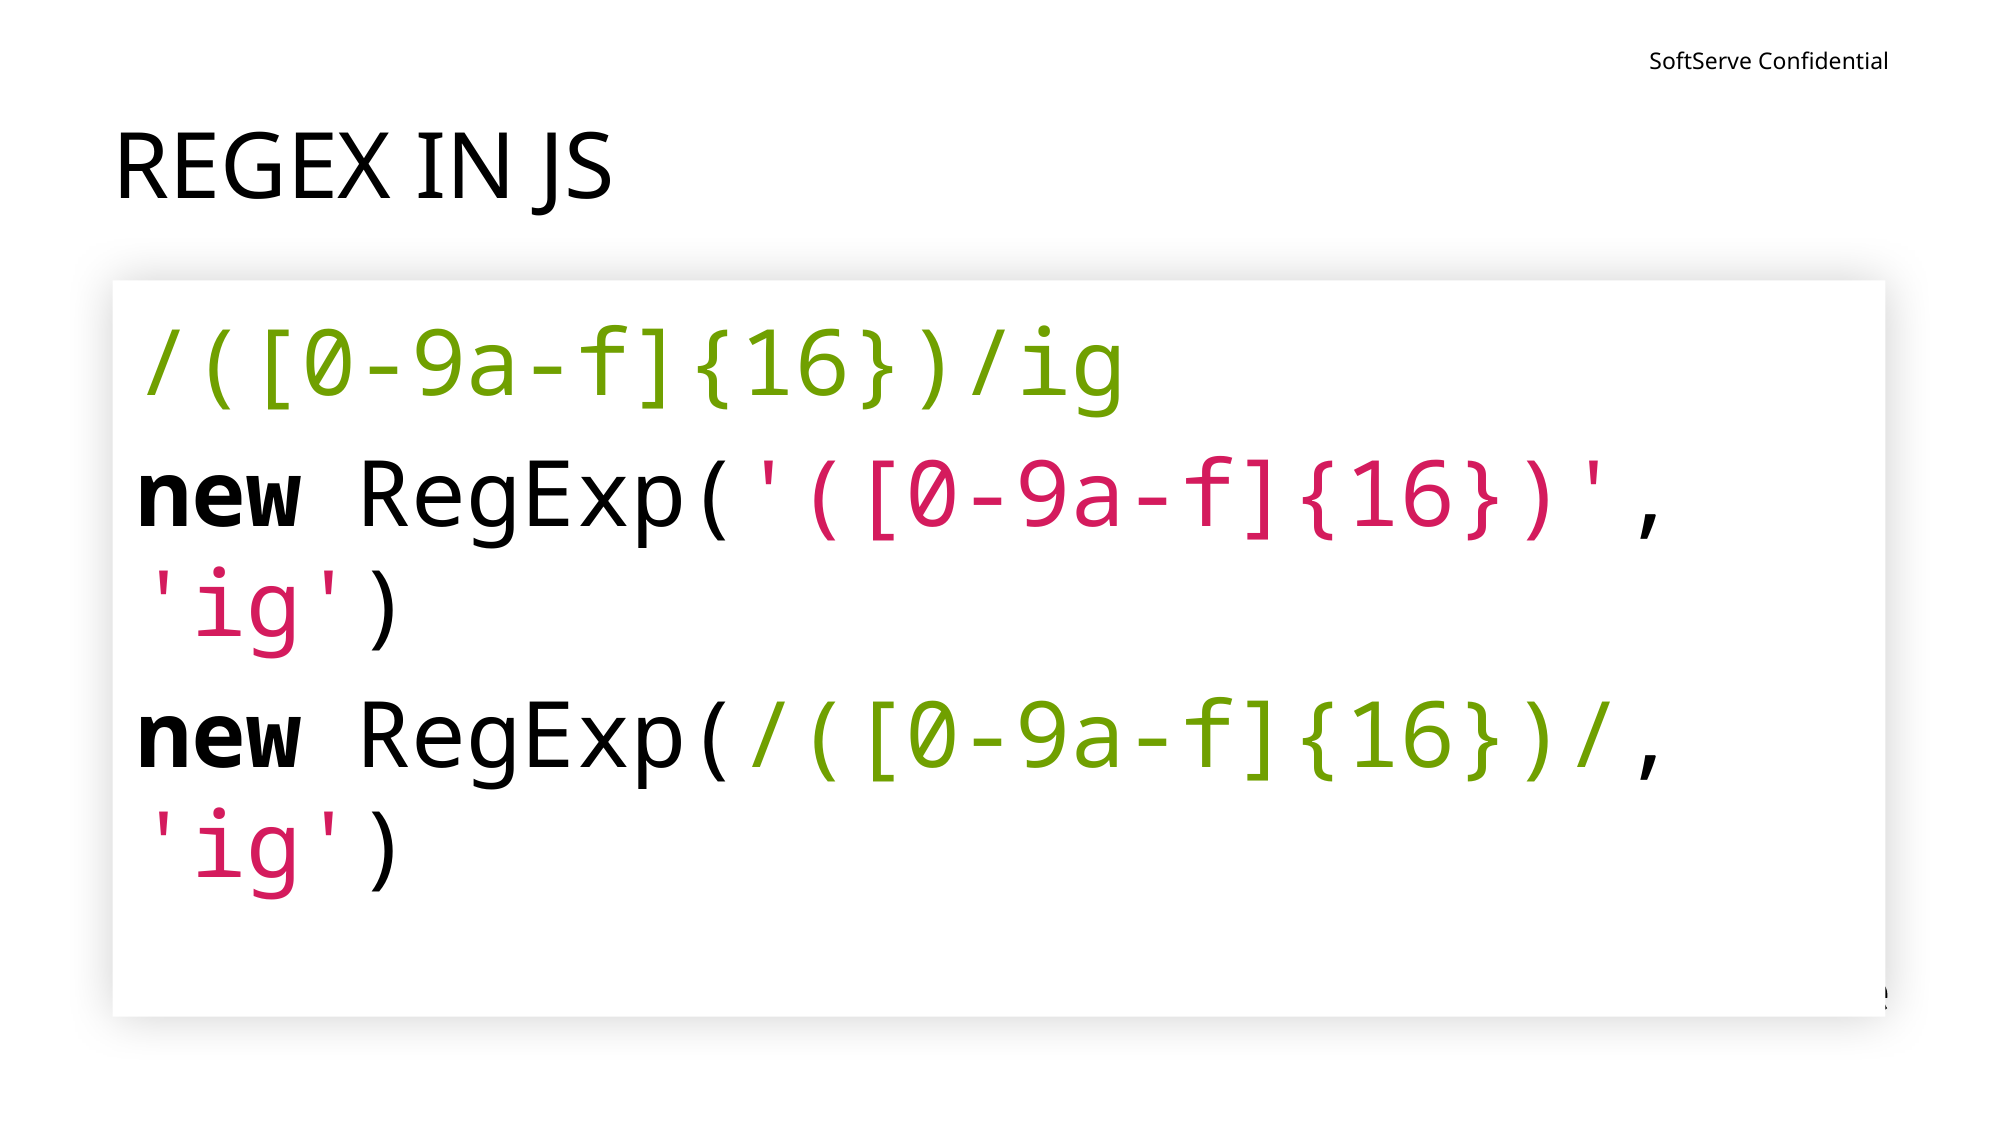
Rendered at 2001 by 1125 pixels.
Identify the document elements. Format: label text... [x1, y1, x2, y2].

title REGEX IN JS [112, 112, 1888, 225]
list /([0-9a-f]{16})/ig new RegExp('([0-9a-f]{16})', 'ig') new RegExp(/([0-9a-f]{16})/, 'ig') [112, 280, 1886, 1017]
